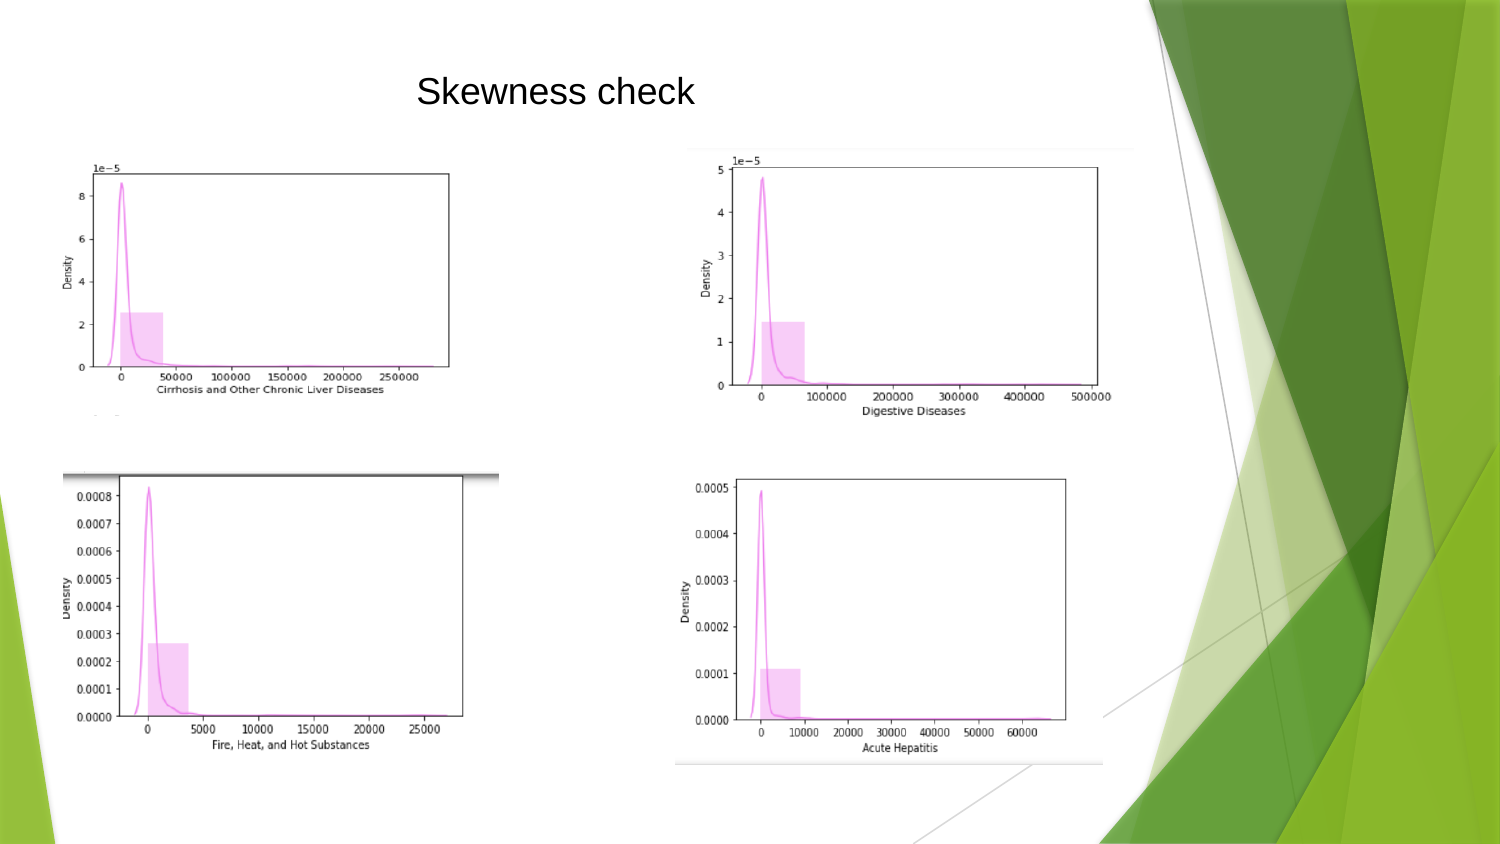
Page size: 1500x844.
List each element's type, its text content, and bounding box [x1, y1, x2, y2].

picture [674, 463, 1103, 765]
text_box Skewness check [401, 59, 711, 119]
picture [63, 471, 500, 760]
picture [53, 155, 518, 416]
picture [686, 147, 1135, 424]
